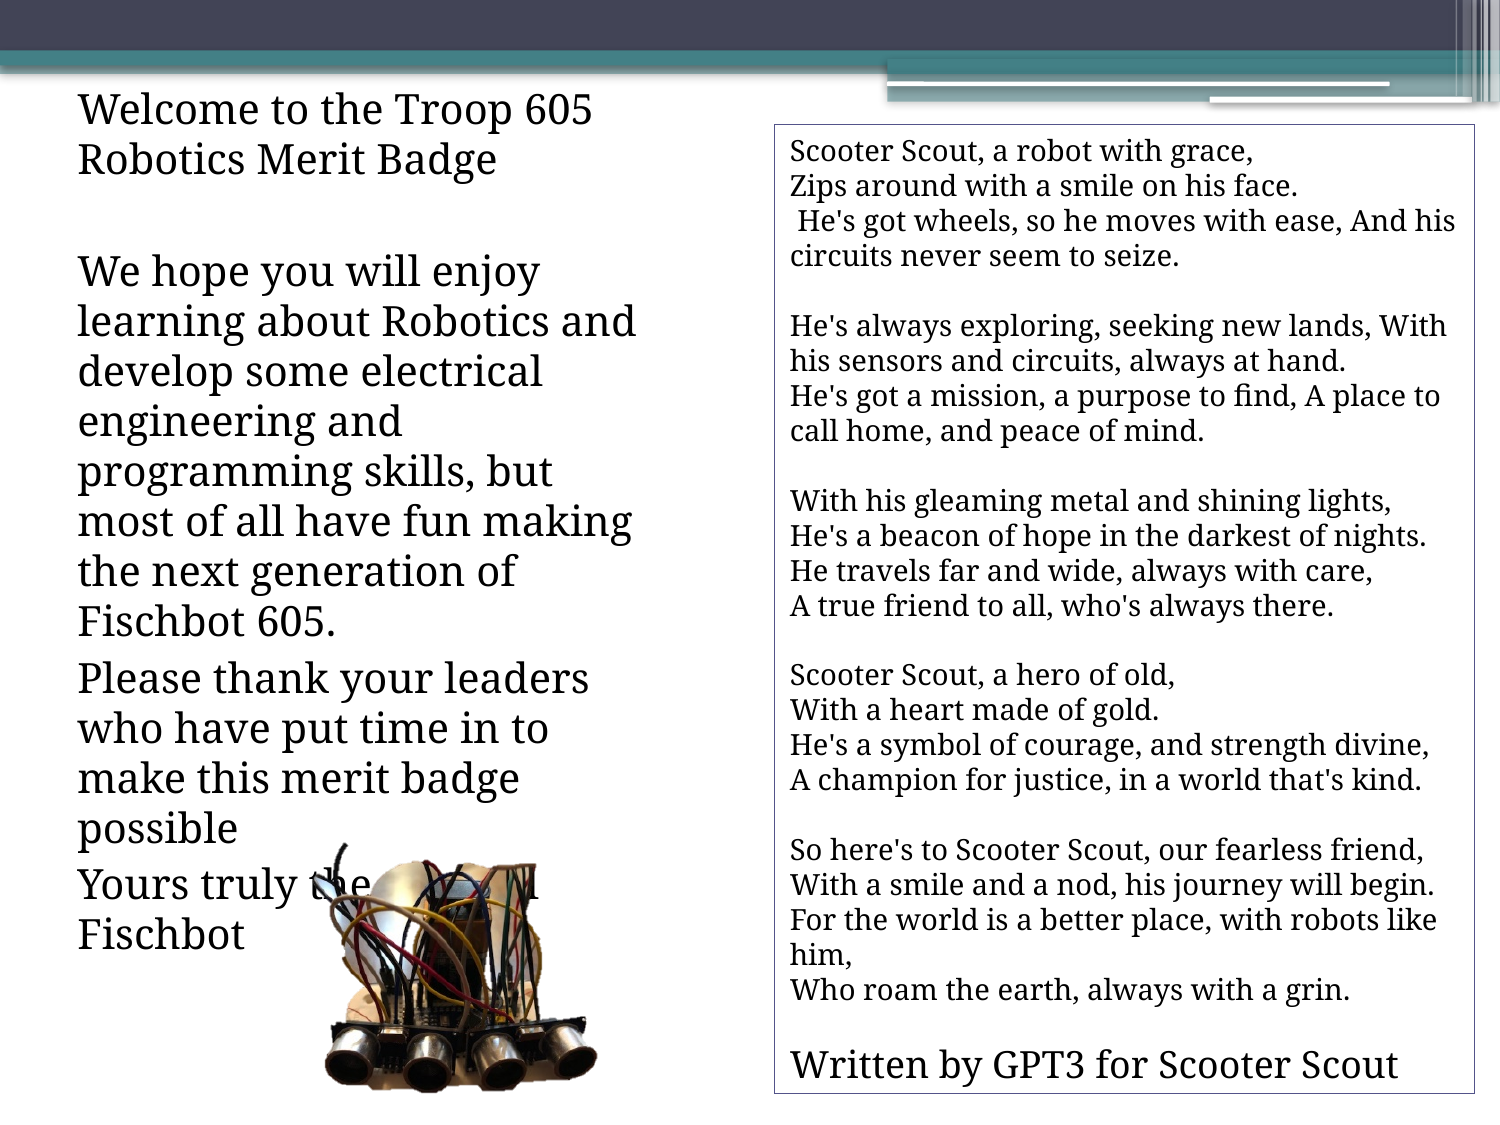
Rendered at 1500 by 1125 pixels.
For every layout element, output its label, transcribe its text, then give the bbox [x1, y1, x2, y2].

picture [237, 812, 647, 1120]
text_box Scooter Scout, a robot with grace, Zips around with a smile on his face. He's got wheels, so he moves with ease, And his circuits never seem to seize. He's always exploring, seeking new lands, With his sensors and circuits, always at hand. He's got a mission, a purpose to find, A place to call home, and peace of mind. With his gleaming metal and shining lights, He's a beacon of hope in the darkest of nights. He travels far and wide, always with care, A true friend to all, who's always there. Scooter Scout, a hero of old, With a heart made of gold. He's a symbol of courage, and strength divine, A champion for justice, in a world that's kind. So here's to Scooter Scout, our fearless friend, With a smile and a nod, his journey will begin. For the world is a better place, with robots like him, Who roam the earth, always with a grin. Written by GPT3 for Scooter Scout [774, 124, 1475, 1094]
list Welcome to the Troop 605 Robotics Merit Badge We hope you will enjoy learning about Robotics and develop some electrical engineering and programming skills, but most of all have fun making the next generation of Fischbot 605. Please thank your leaders who have put time in to make this merit badge possible Yours truly the original Fischbot [62, 75, 663, 1043]
